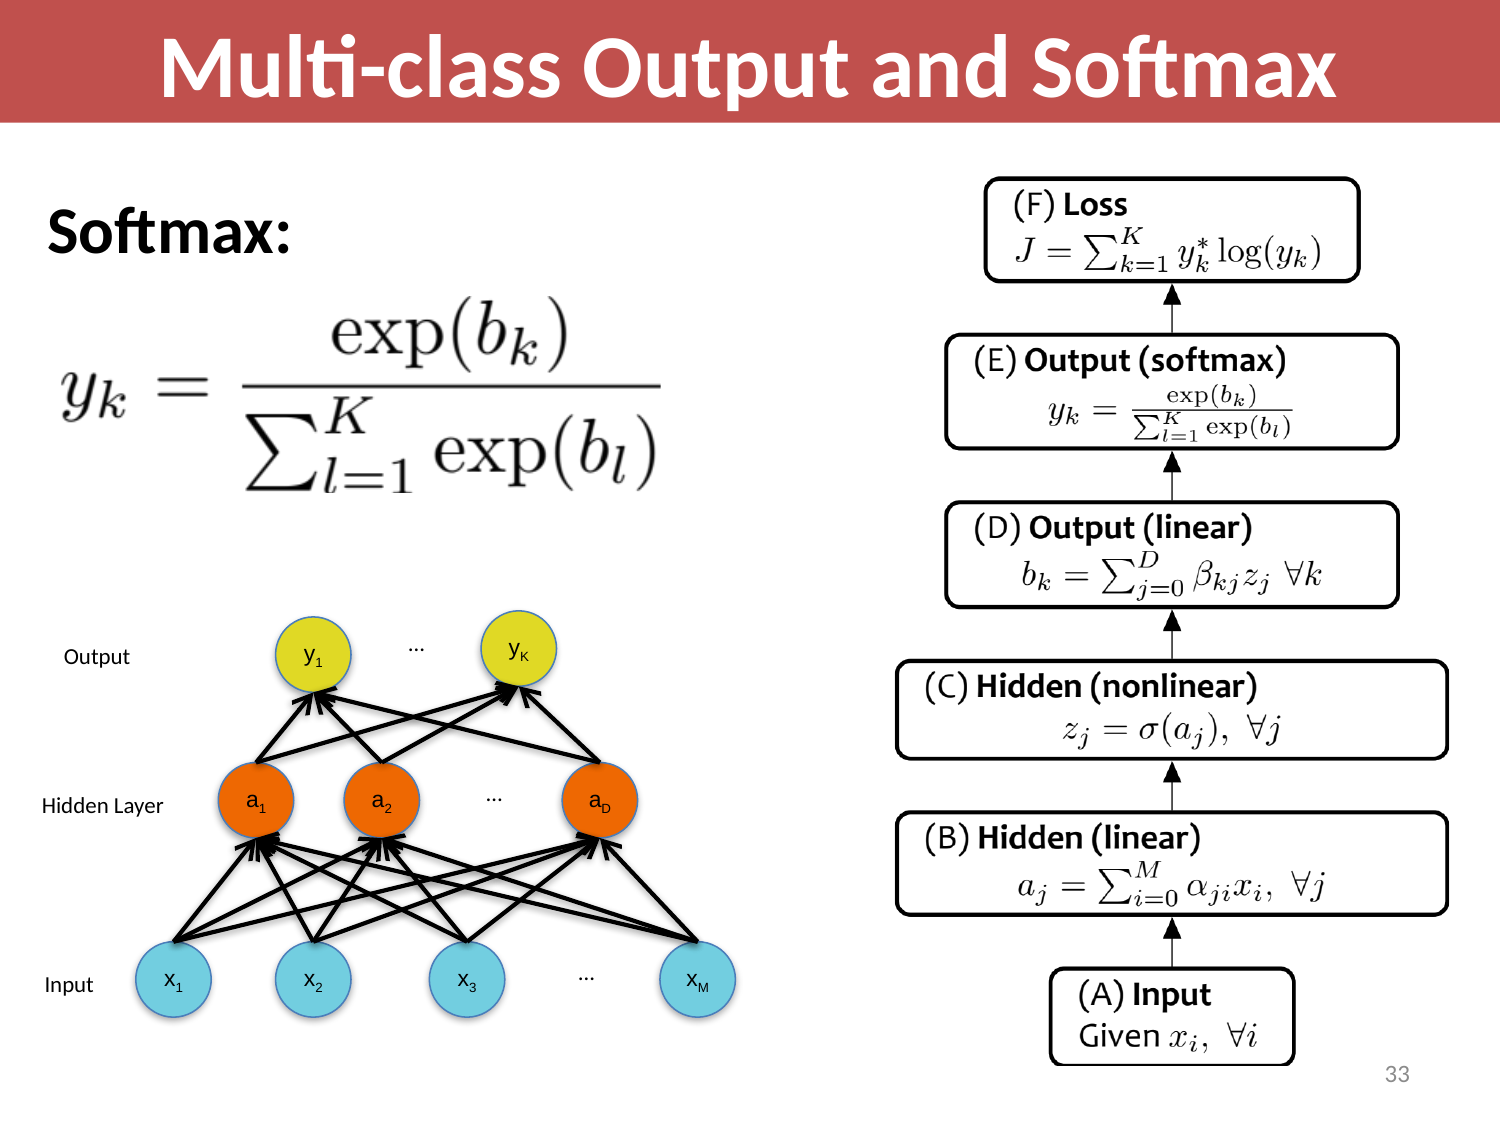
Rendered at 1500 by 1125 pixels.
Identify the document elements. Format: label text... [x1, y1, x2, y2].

text_box Multi-class Output and Softmax [0, 0, 1500, 125]
picture [894, 176, 1450, 1066]
list Softmax: [32, 163, 470, 290]
slide_number 33 [1074, 1074, 1425, 1103]
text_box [8, 610, 736, 1018]
picture [60, 296, 661, 493]
